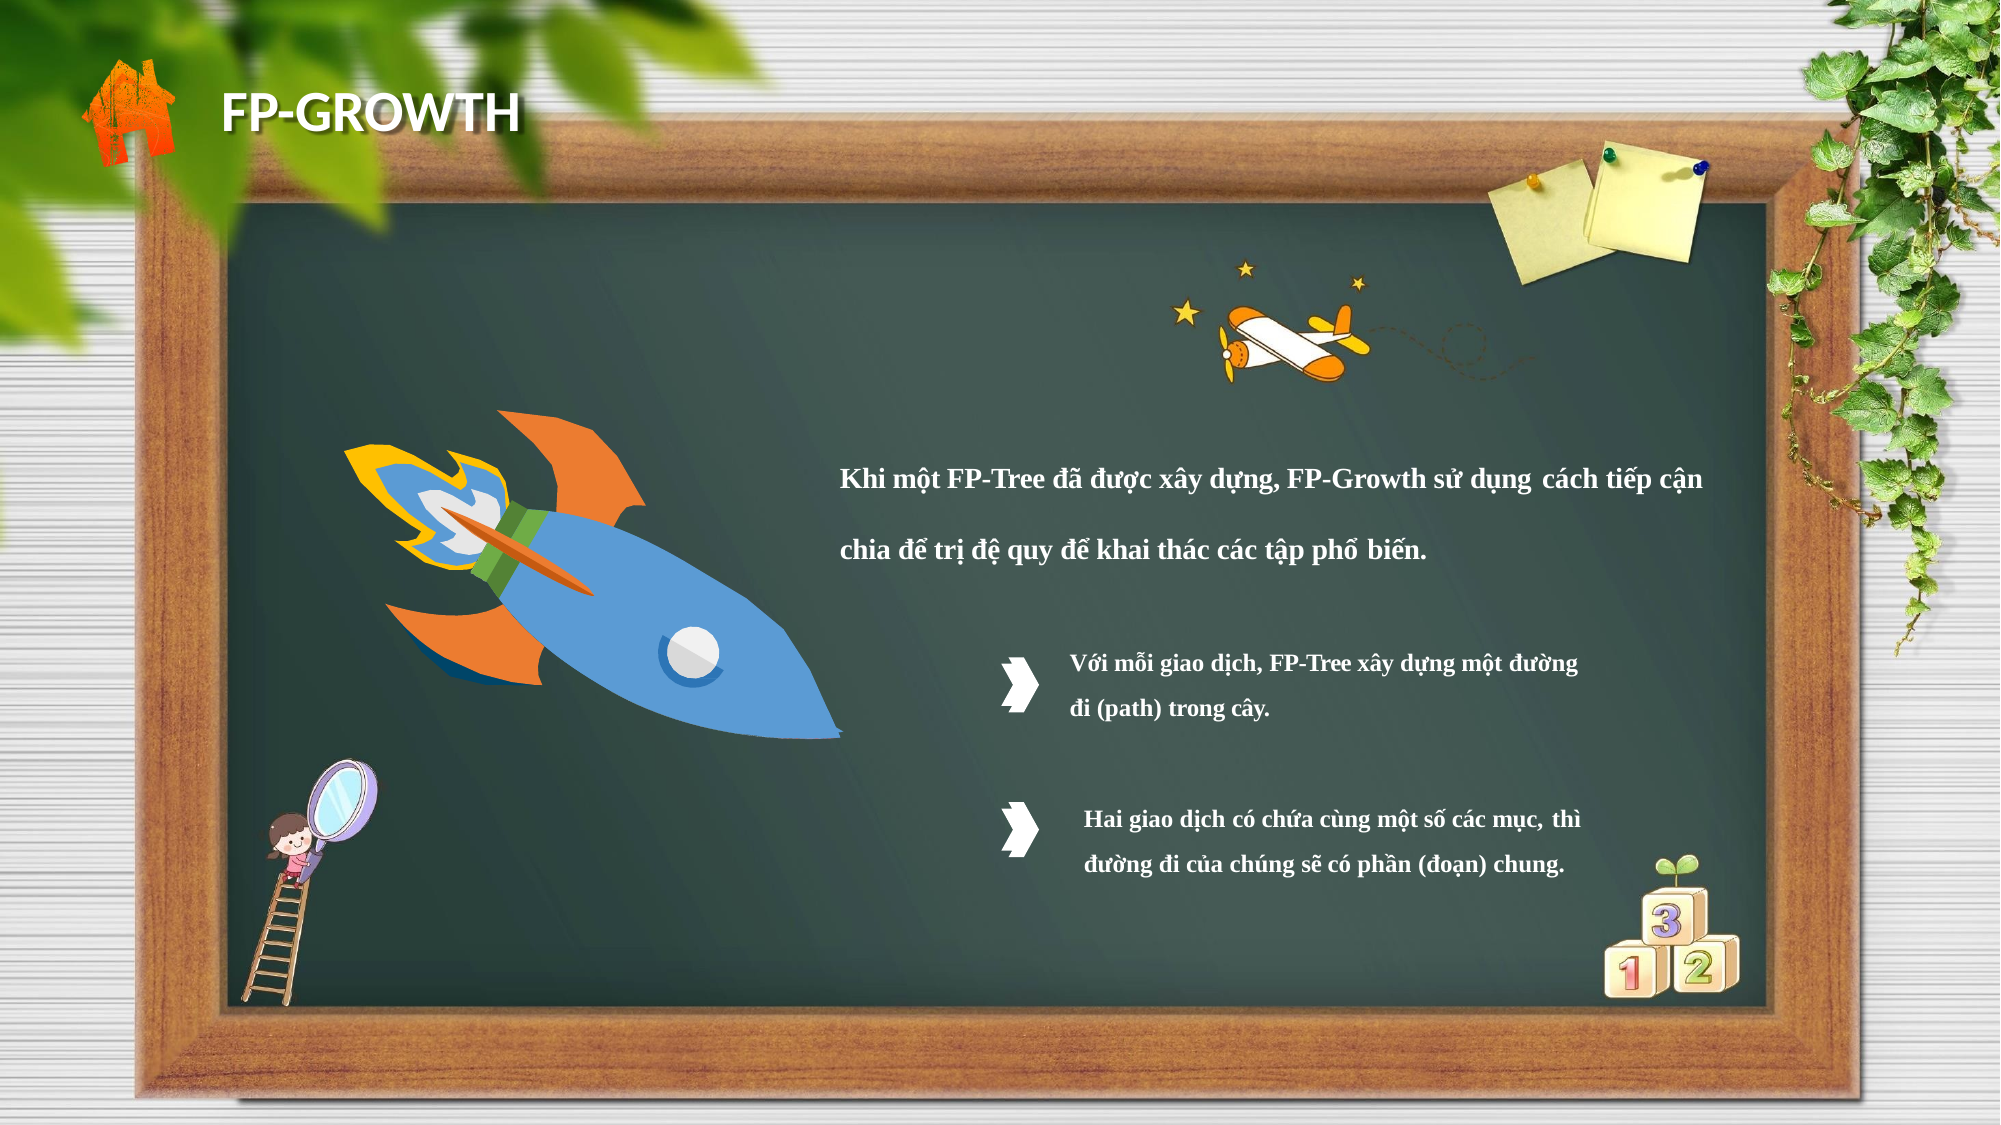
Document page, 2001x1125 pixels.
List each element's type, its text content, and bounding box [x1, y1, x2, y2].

text_box Khi một FP-Tree đã được xây dựng, FP-Growth sử dụng cách tiếp cận chia để trị đệ quy để khai thác các tập phổ biến. Với mỗi giao dịch, FP-Tree xây dựng một đường đi (path) trong cây. Hai giao dịch có chứa cùng một số các mục, thì đường đi của chúng sẽ có phần (đoạn) chung. [837, 457, 1716, 878]
picture [0, 0, 2000, 1125]
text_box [74, 57, 1040, 858]
